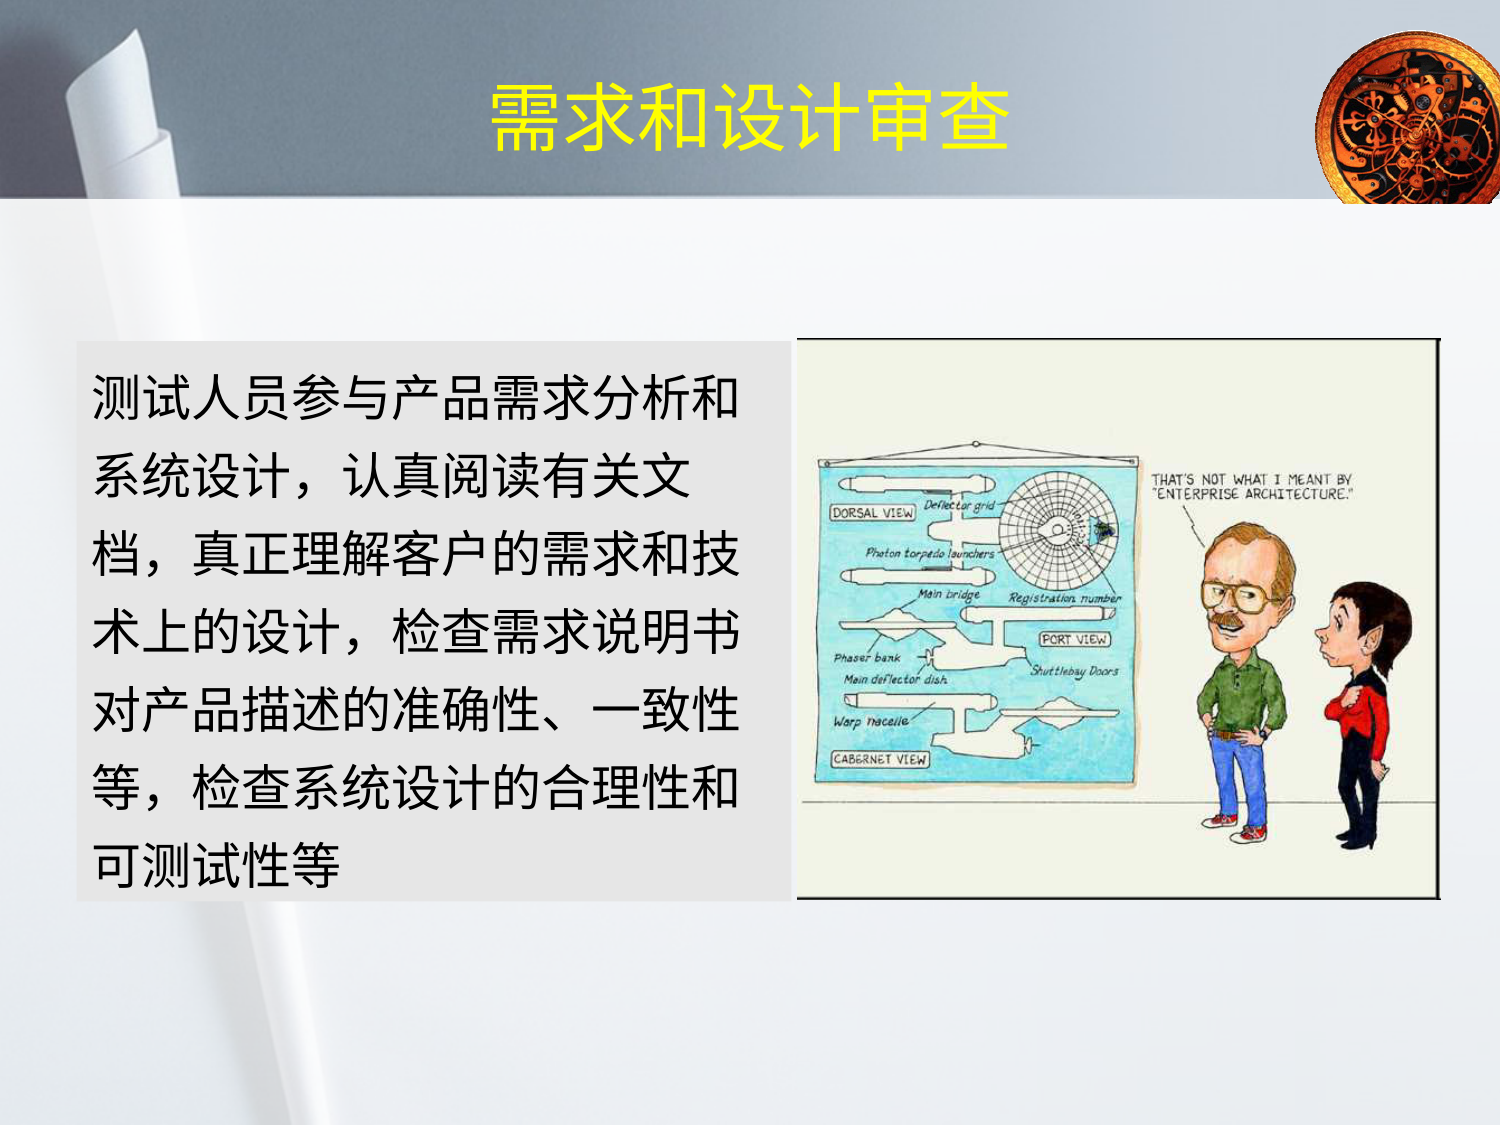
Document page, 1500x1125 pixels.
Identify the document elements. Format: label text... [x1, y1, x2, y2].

picture [796, 337, 1442, 900]
text_box 测试人员参与产品需求分析和系统设计，认真阅读有关文档，真正理解客户的需求和技术上的设计，检查需求说明书对产品描述的准确性、一致性等，检查系统设计的合理性和可测试性等 [76, 341, 792, 902]
title 需求和设计审查 [194, 42, 1306, 190]
picture [0, 0, 1500, 204]
